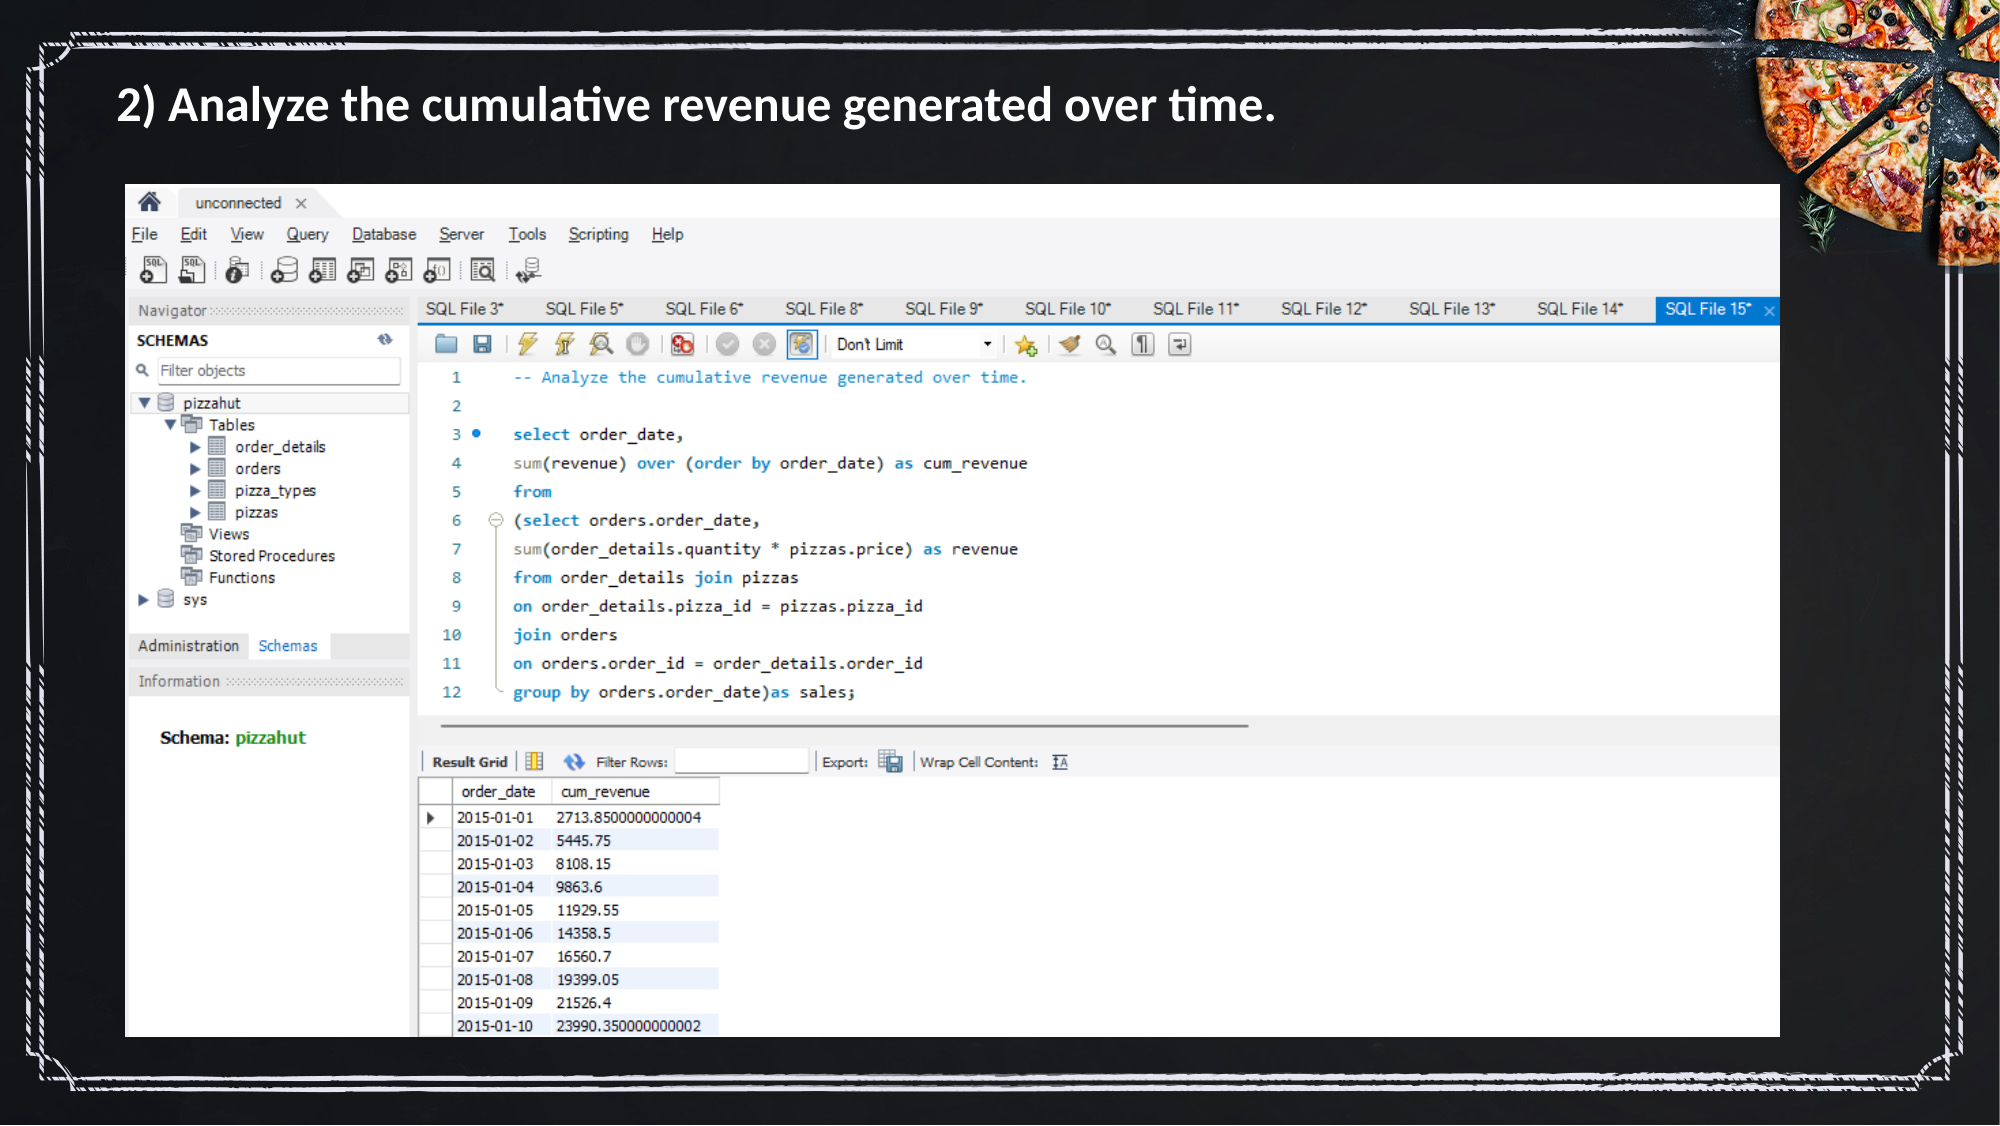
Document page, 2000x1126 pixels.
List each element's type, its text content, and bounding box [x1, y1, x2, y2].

picture [0, 0, 2000, 1125]
title 2) Analyze the cumulative revenue generated over time. [99, 41, 1674, 161]
